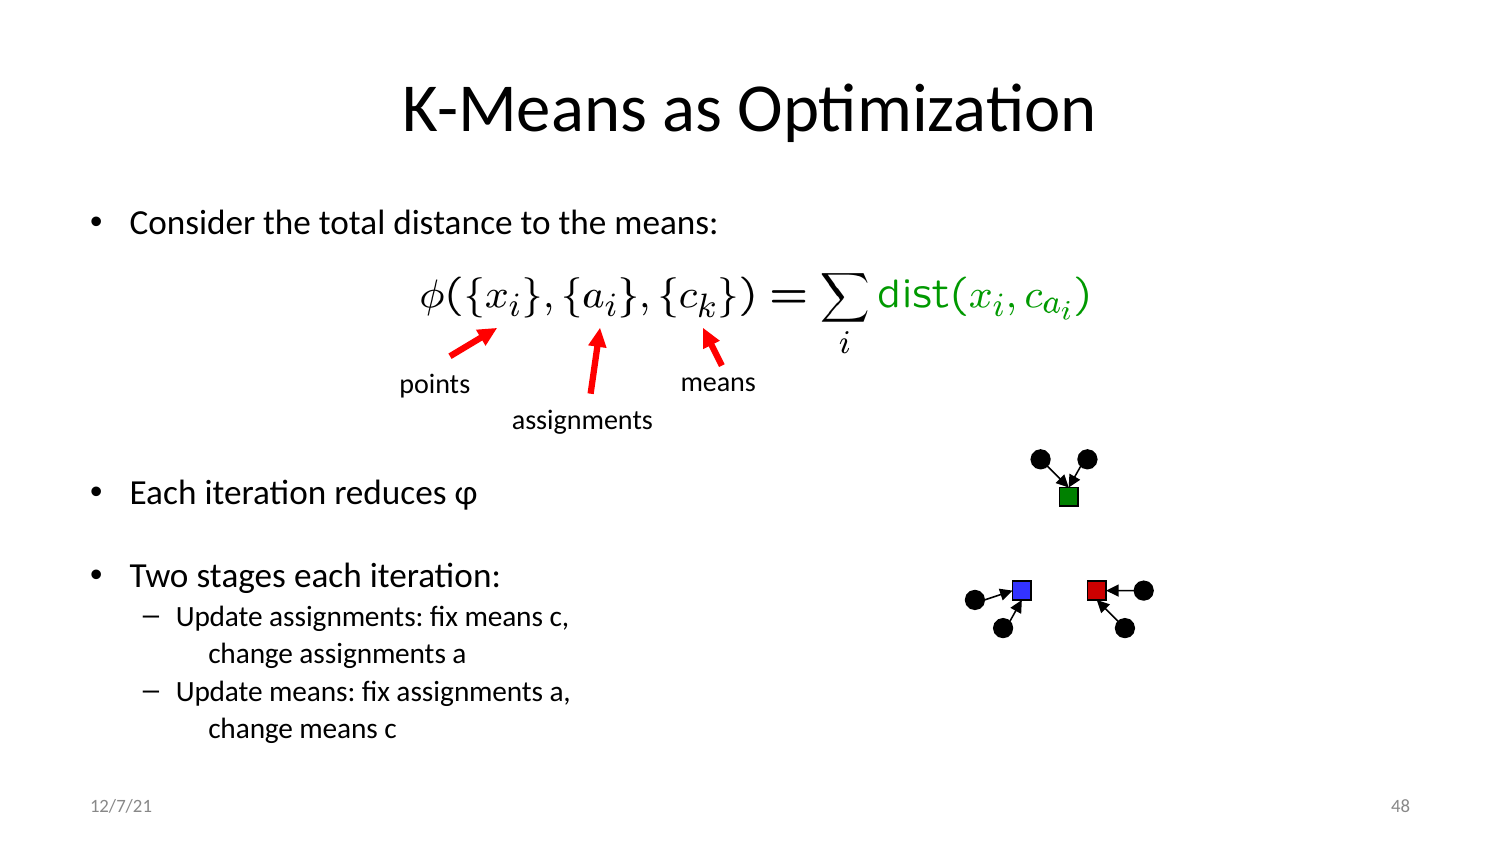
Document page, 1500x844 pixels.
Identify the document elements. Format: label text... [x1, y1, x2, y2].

text_box [1078, 449, 1097, 469]
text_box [1046, 465, 1067, 488]
text_box [1116, 618, 1135, 638]
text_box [590, 327, 601, 394]
text_box points [384, 357, 497, 407]
text_box assignments [496, 393, 713, 443]
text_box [1096, 599, 1119, 622]
text_box [1059, 496, 1079, 507]
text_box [1009, 599, 1023, 622]
picture [419, 271, 1088, 355]
text_box [1012, 581, 1032, 600]
text_box means [665, 362, 854, 405]
slide_number ‹#› [1074, 782, 1425, 827]
list Consider the total distance to the means: Each iteration reduces φ Two stages each iteration: Update assignments: fix means c, change assignments a Update means: fix assignments a, change means c [75, 196, 1425, 754]
text_box [1031, 449, 1051, 469]
text_box [965, 590, 982, 610]
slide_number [75, 782, 425, 827]
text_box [1068, 465, 1082, 488]
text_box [449, 327, 498, 357]
text_box [993, 618, 1013, 638]
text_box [984, 590, 1013, 601]
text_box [702, 327, 723, 366]
text_box [1134, 581, 1154, 601]
text_box [1087, 581, 1107, 600]
title K-Means as Optimization [75, 33, 1425, 175]
